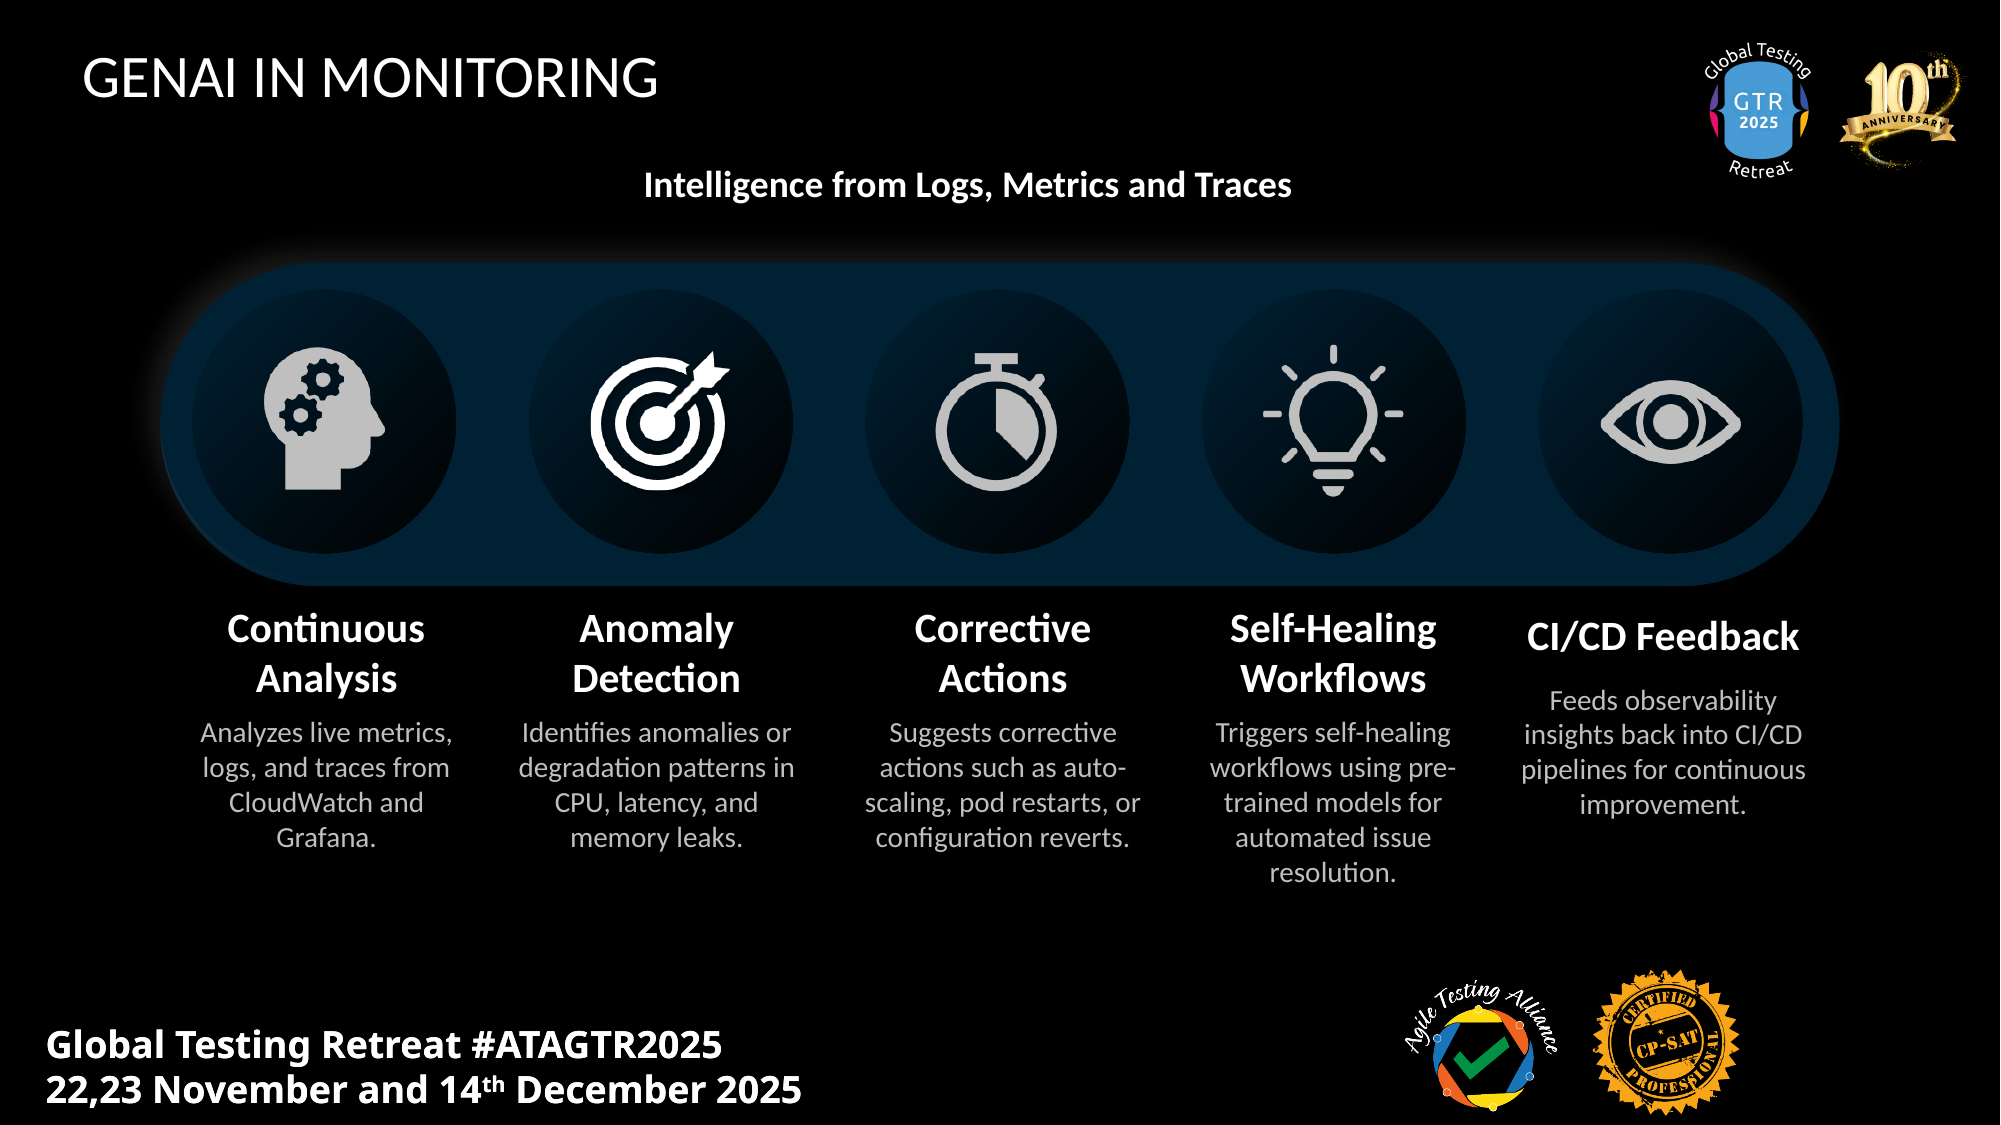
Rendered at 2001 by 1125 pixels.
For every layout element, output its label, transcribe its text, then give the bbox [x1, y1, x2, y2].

picture [1248, 337, 1418, 506]
text_box [160, 262, 1840, 581]
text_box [1186, 592, 1481, 898]
text_box [200, 450, 1838, 587]
text_box GenAI in Monitoring [67, 0, 845, 119]
text_box [1538, 289, 1803, 554]
picture [1401, 966, 1561, 1125]
picture [1586, 337, 1755, 506]
text_box Intelligence from Logs, Metrics and Traces [628, 152, 1630, 213]
picture [1689, 22, 1968, 186]
picture [911, 337, 1081, 506]
picture [239, 337, 409, 506]
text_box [1516, 600, 1811, 830]
text_box [865, 289, 1130, 554]
picture [575, 335, 745, 505]
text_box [856, 592, 1150, 863]
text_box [179, 592, 474, 863]
text_box [1202, 289, 1466, 554]
text_box [192, 289, 456, 554]
picture [1586, 963, 1746, 1122]
text_box [529, 289, 793, 554]
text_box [509, 592, 804, 863]
